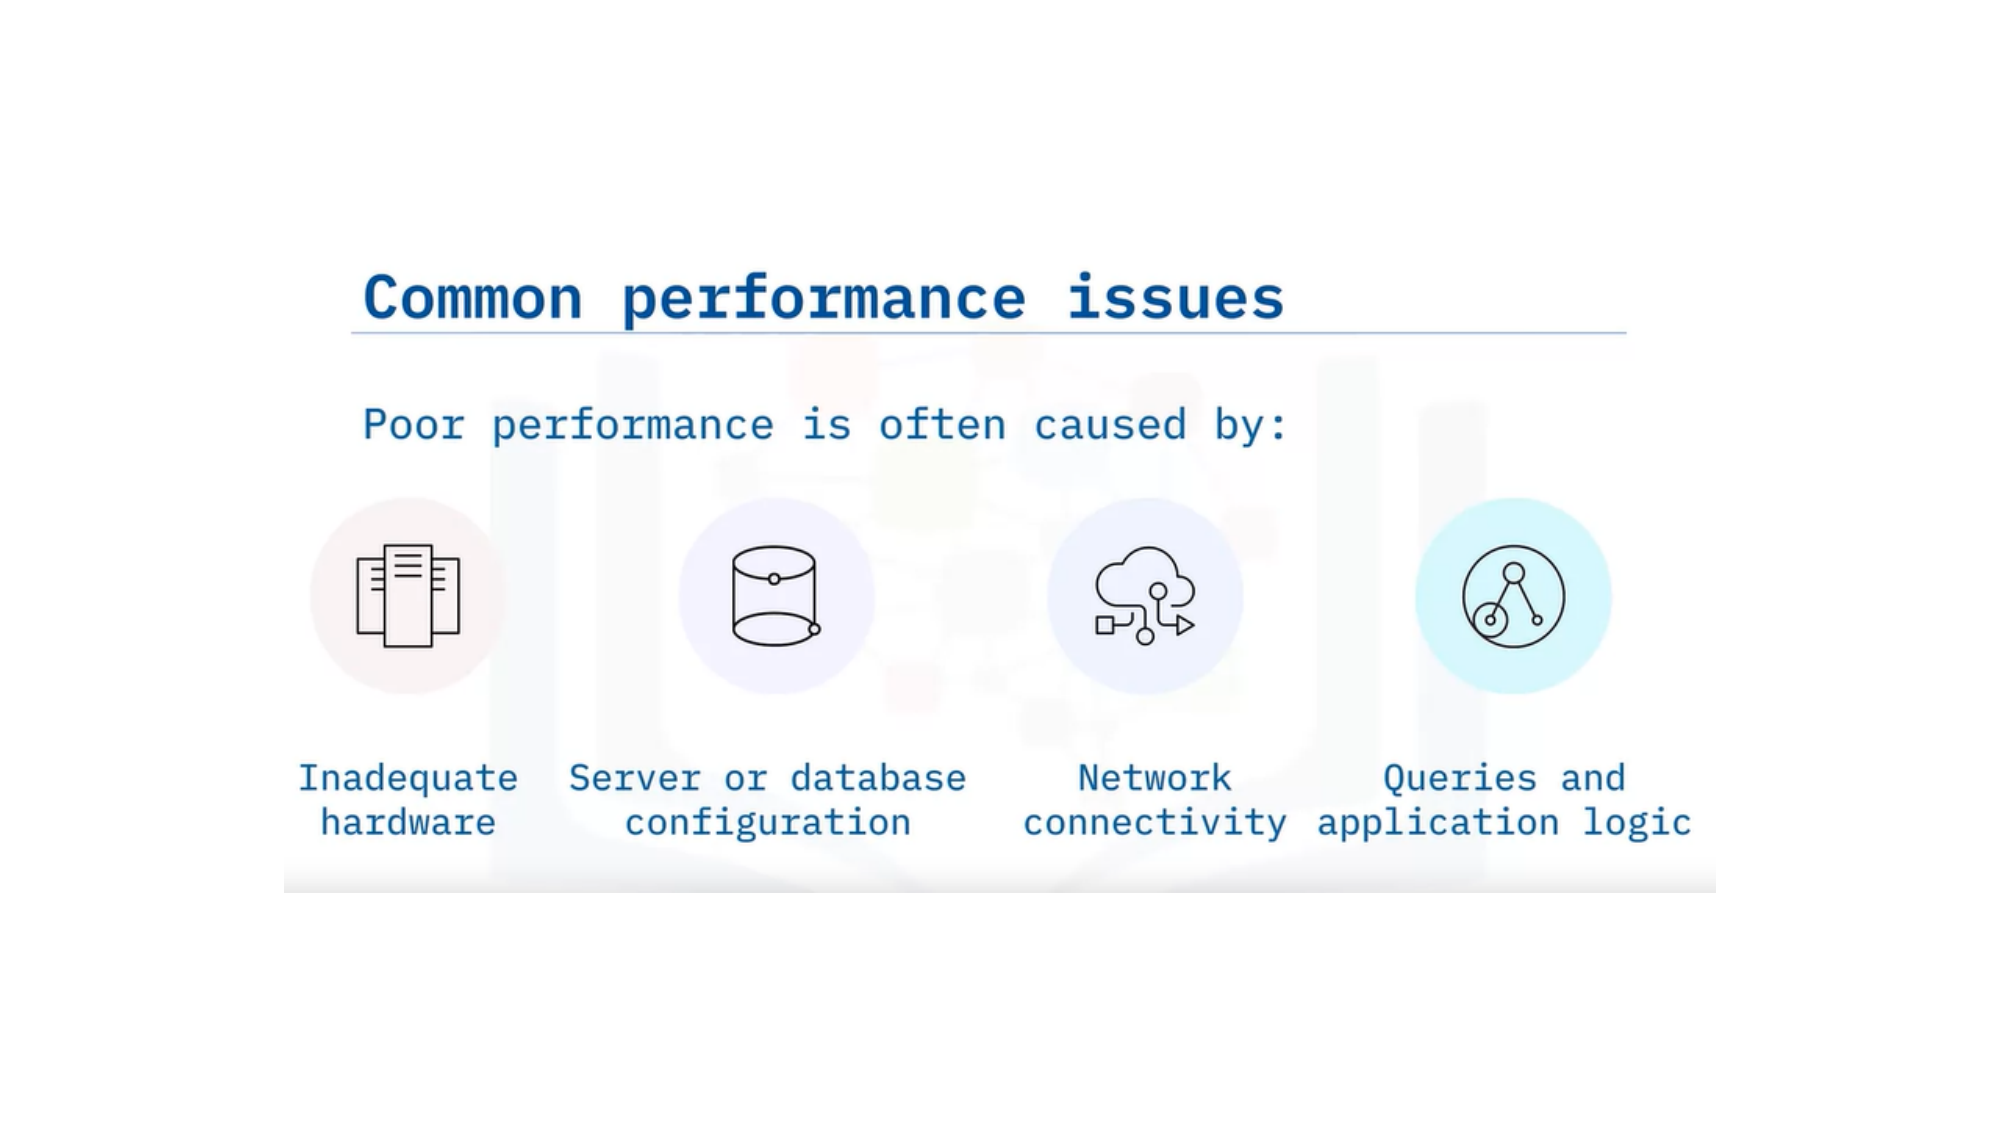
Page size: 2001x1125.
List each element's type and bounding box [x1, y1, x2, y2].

picture [284, 232, 1716, 893]
